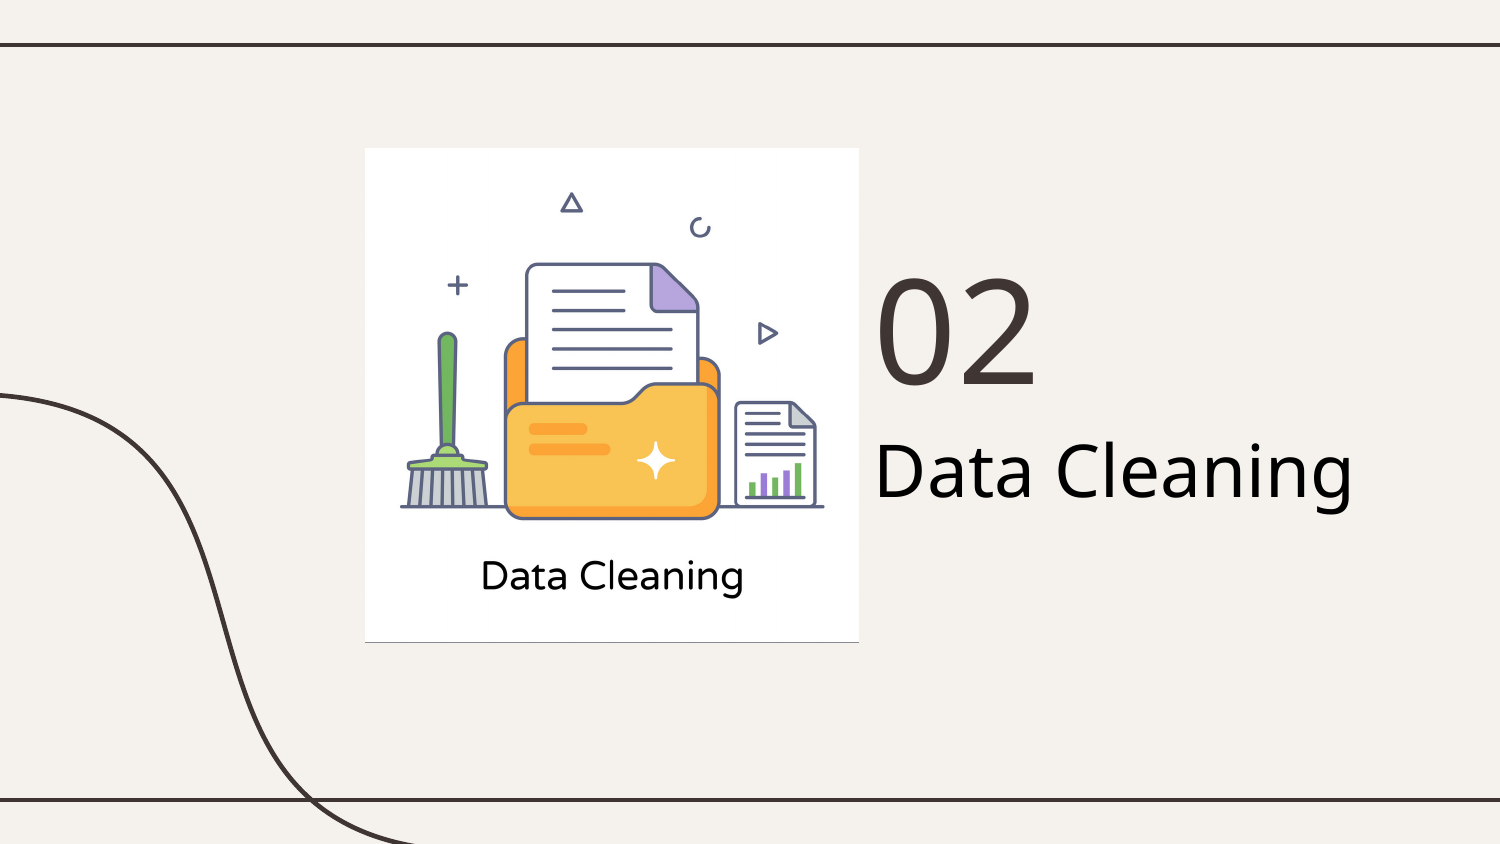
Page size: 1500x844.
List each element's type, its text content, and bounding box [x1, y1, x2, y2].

title 02 [865, 245, 1130, 407]
title Data Cleaning [865, 387, 1439, 549]
picture [364, 148, 860, 643]
